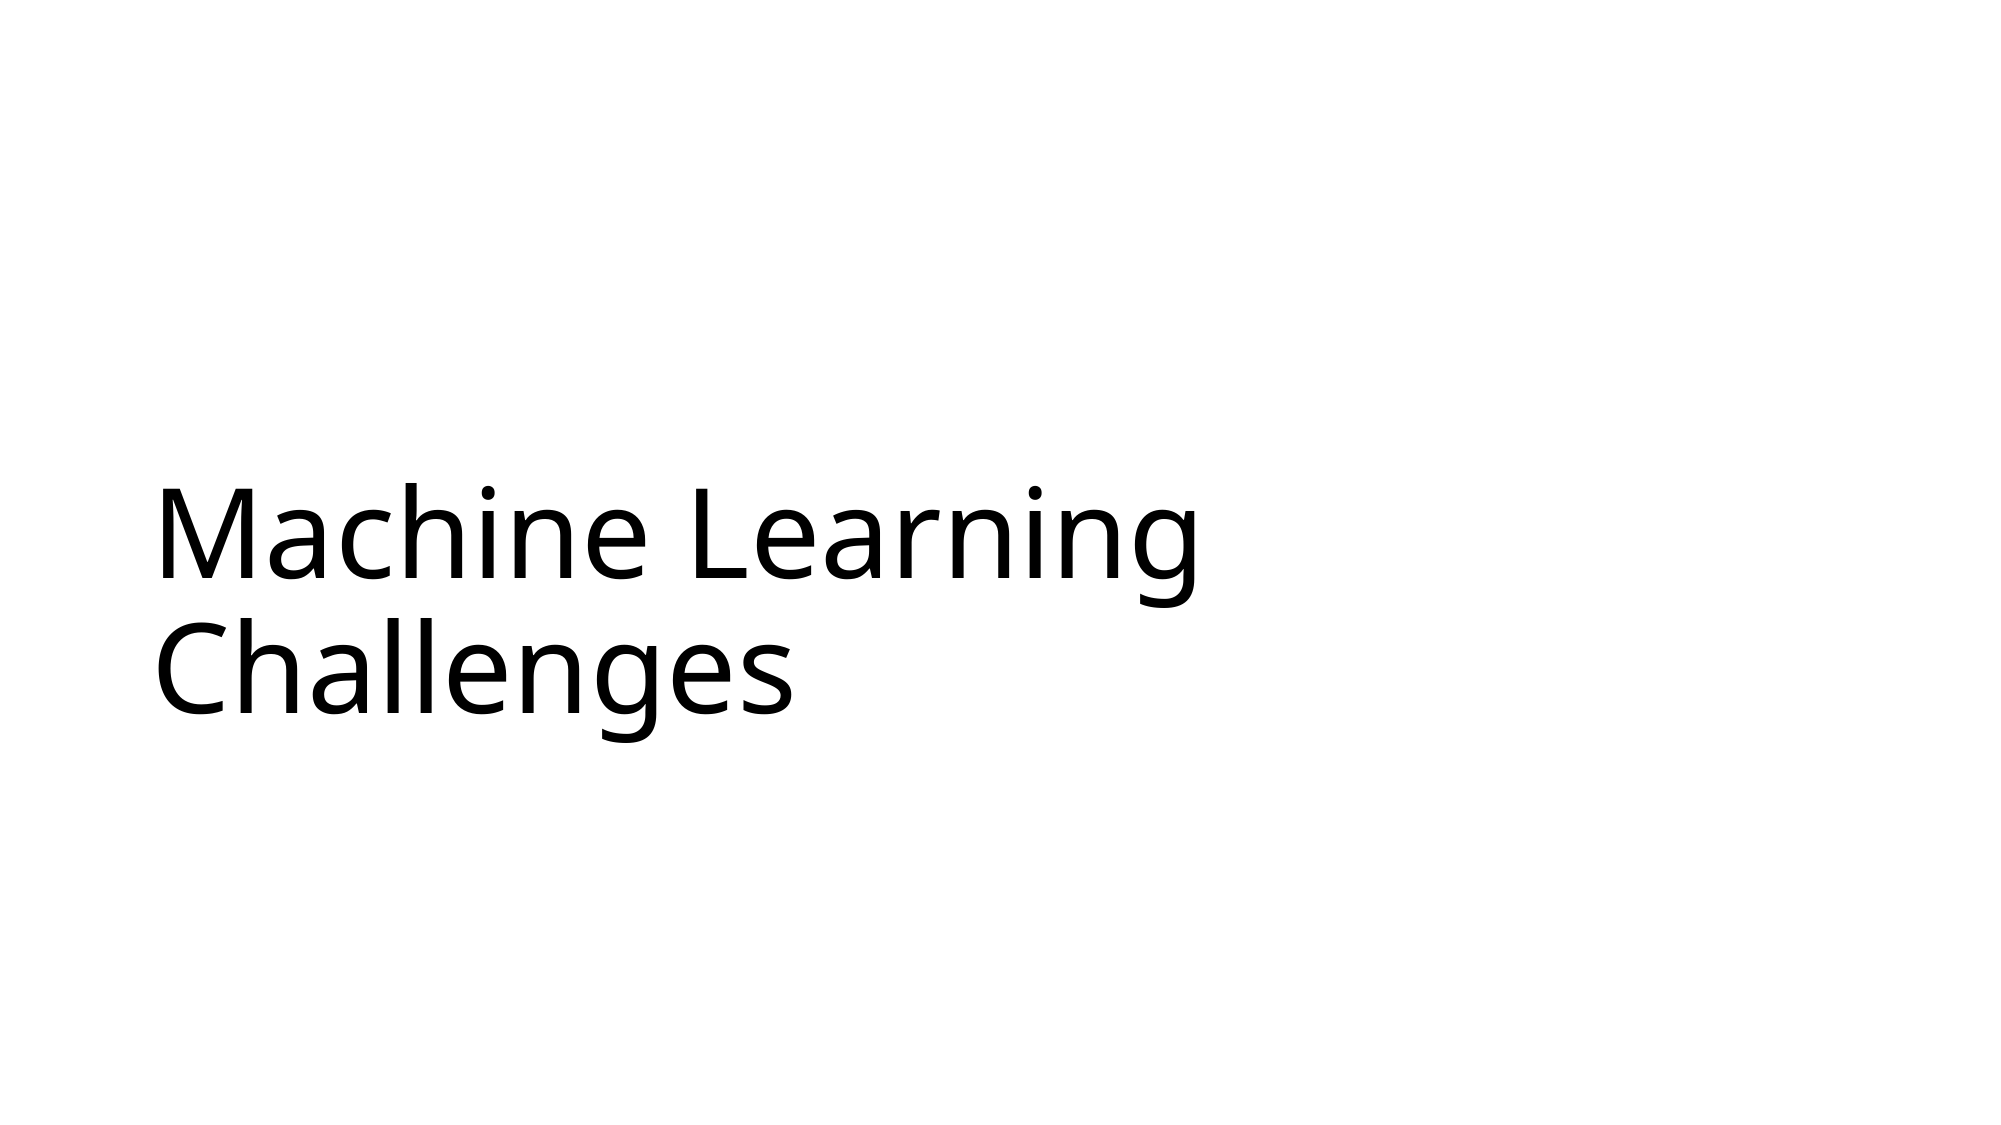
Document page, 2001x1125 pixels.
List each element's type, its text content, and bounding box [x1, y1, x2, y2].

title Machine Learning Challenges [136, 280, 1862, 749]
